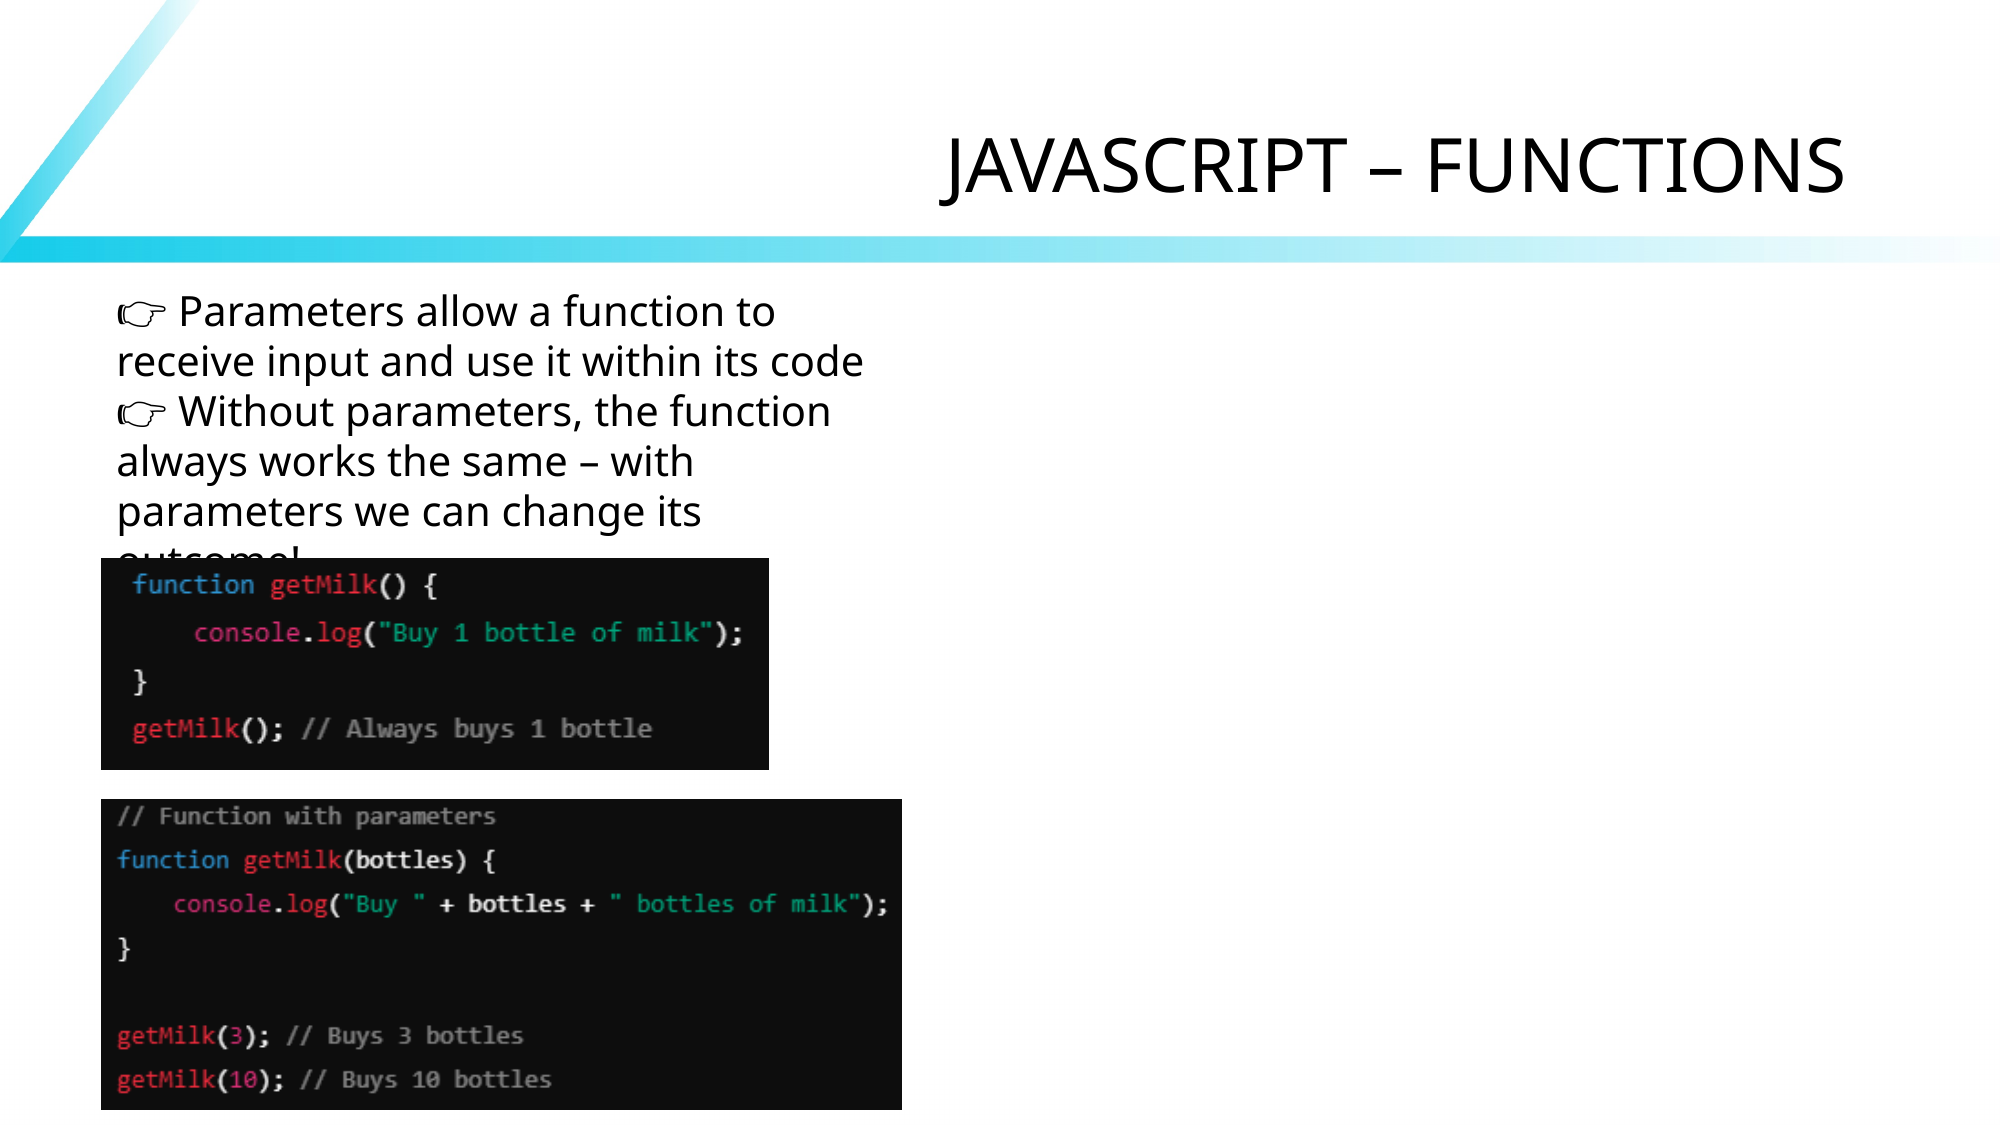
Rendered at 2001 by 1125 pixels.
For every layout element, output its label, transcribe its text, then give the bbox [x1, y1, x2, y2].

text_box 👉 Parameters allow a function to receive input and use it within its code 👉 Without parameters, the function always works the same – with parameters we can change its outcome! [101, 277, 902, 593]
title JAVASCRIPT – FUNCTIONS [137, 59, 1863, 278]
picture [0, 0, 2000, 1125]
